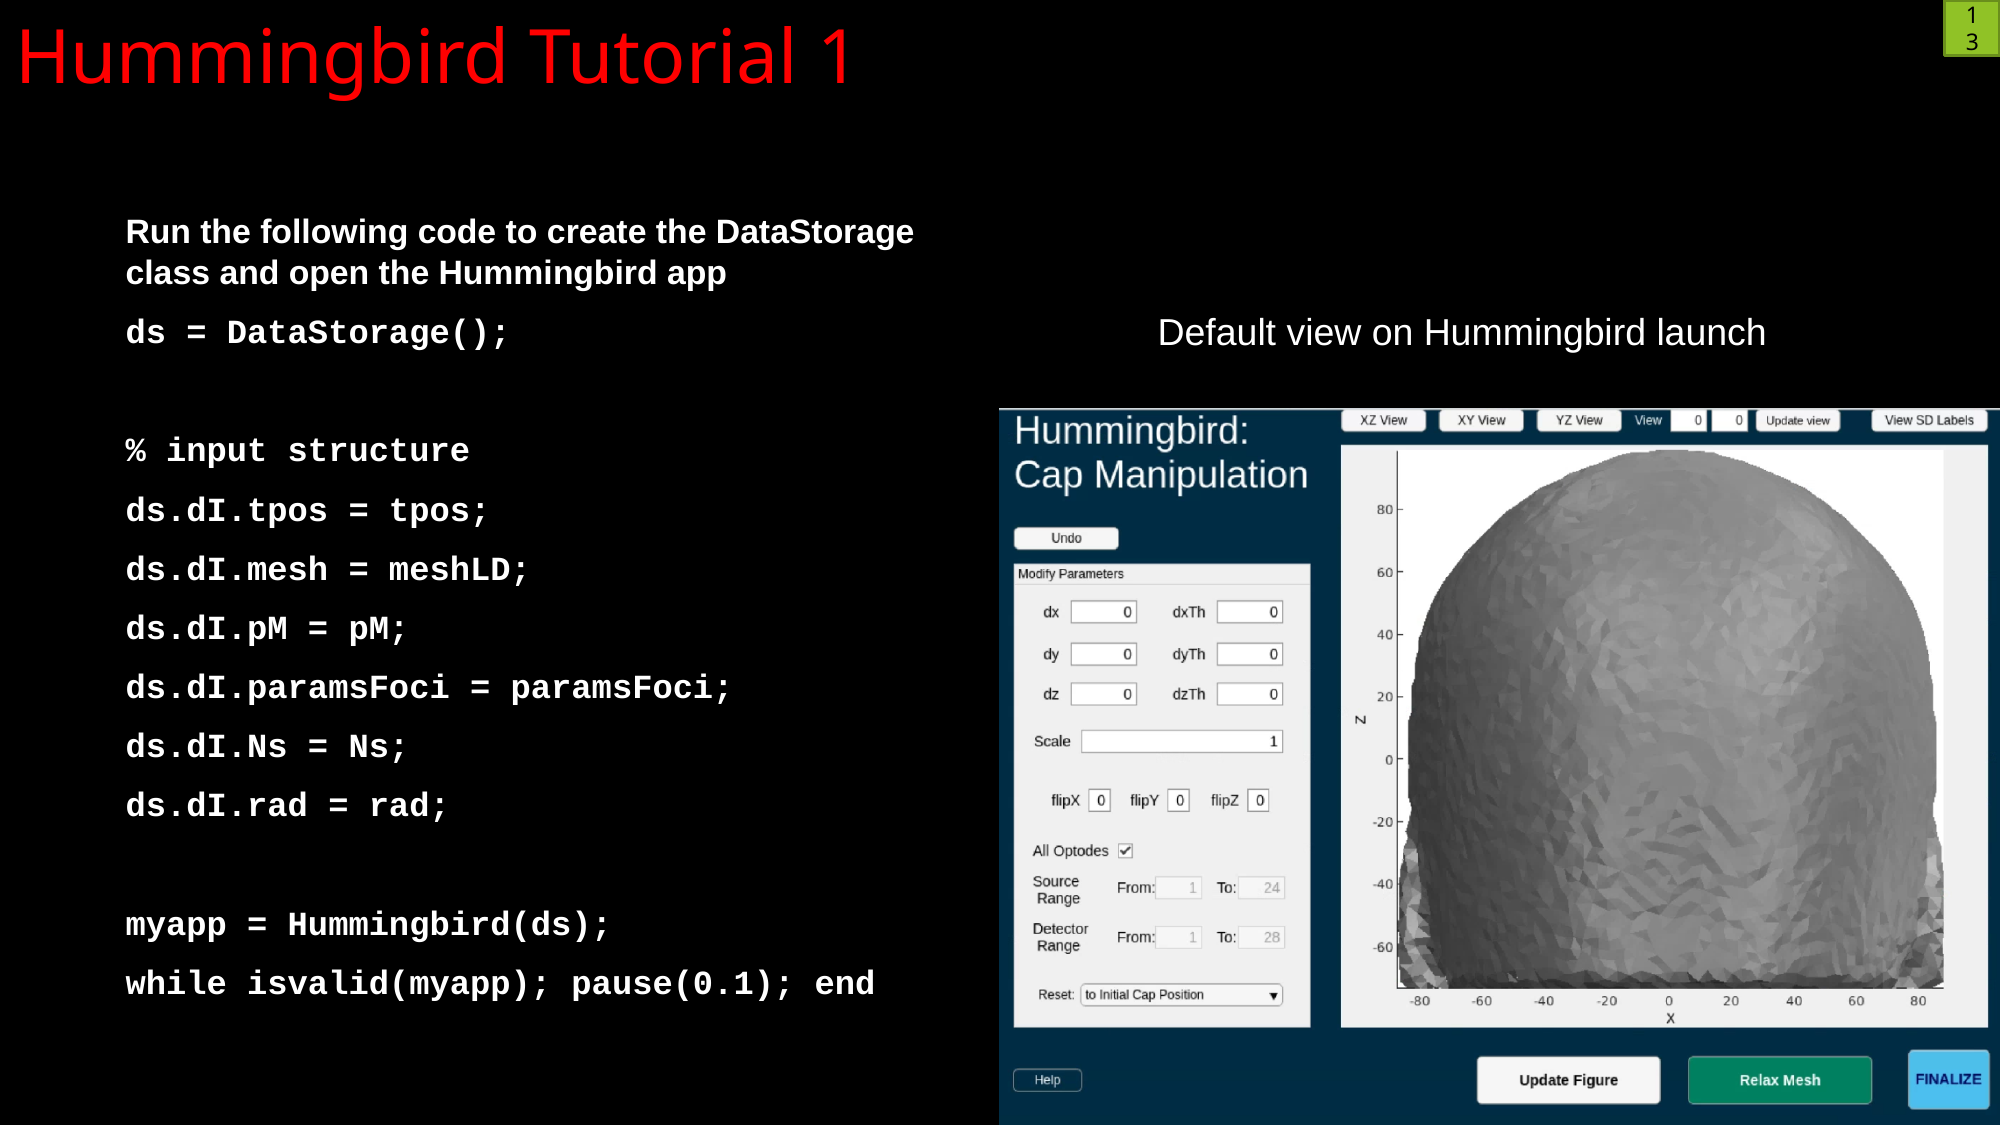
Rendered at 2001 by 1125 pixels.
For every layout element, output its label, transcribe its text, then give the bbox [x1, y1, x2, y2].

title Hummingbird Tutorial 1 [0, 0, 1872, 218]
text_box 13 [1943, 0, 2000, 57]
list Run the following code to create the DataStorage class and open the Hummingbird app ds = DataStorage(); % input structure ds.dI.tpos = tpos; ds.dI.mesh = meshLD; ds.dI.pM = pM; ds.dI.paramsFoci = paramsFoci; ds.dI.Ns = Ns; ds.dI.rad = rad; myapp = Hummingbird(ds); while isvalid(myapp); pause(0.1); end [110, 202, 936, 1046]
text_box Default view on Hummingbird launch [1142, 300, 1782, 361]
picture [999, 408, 2000, 1125]
